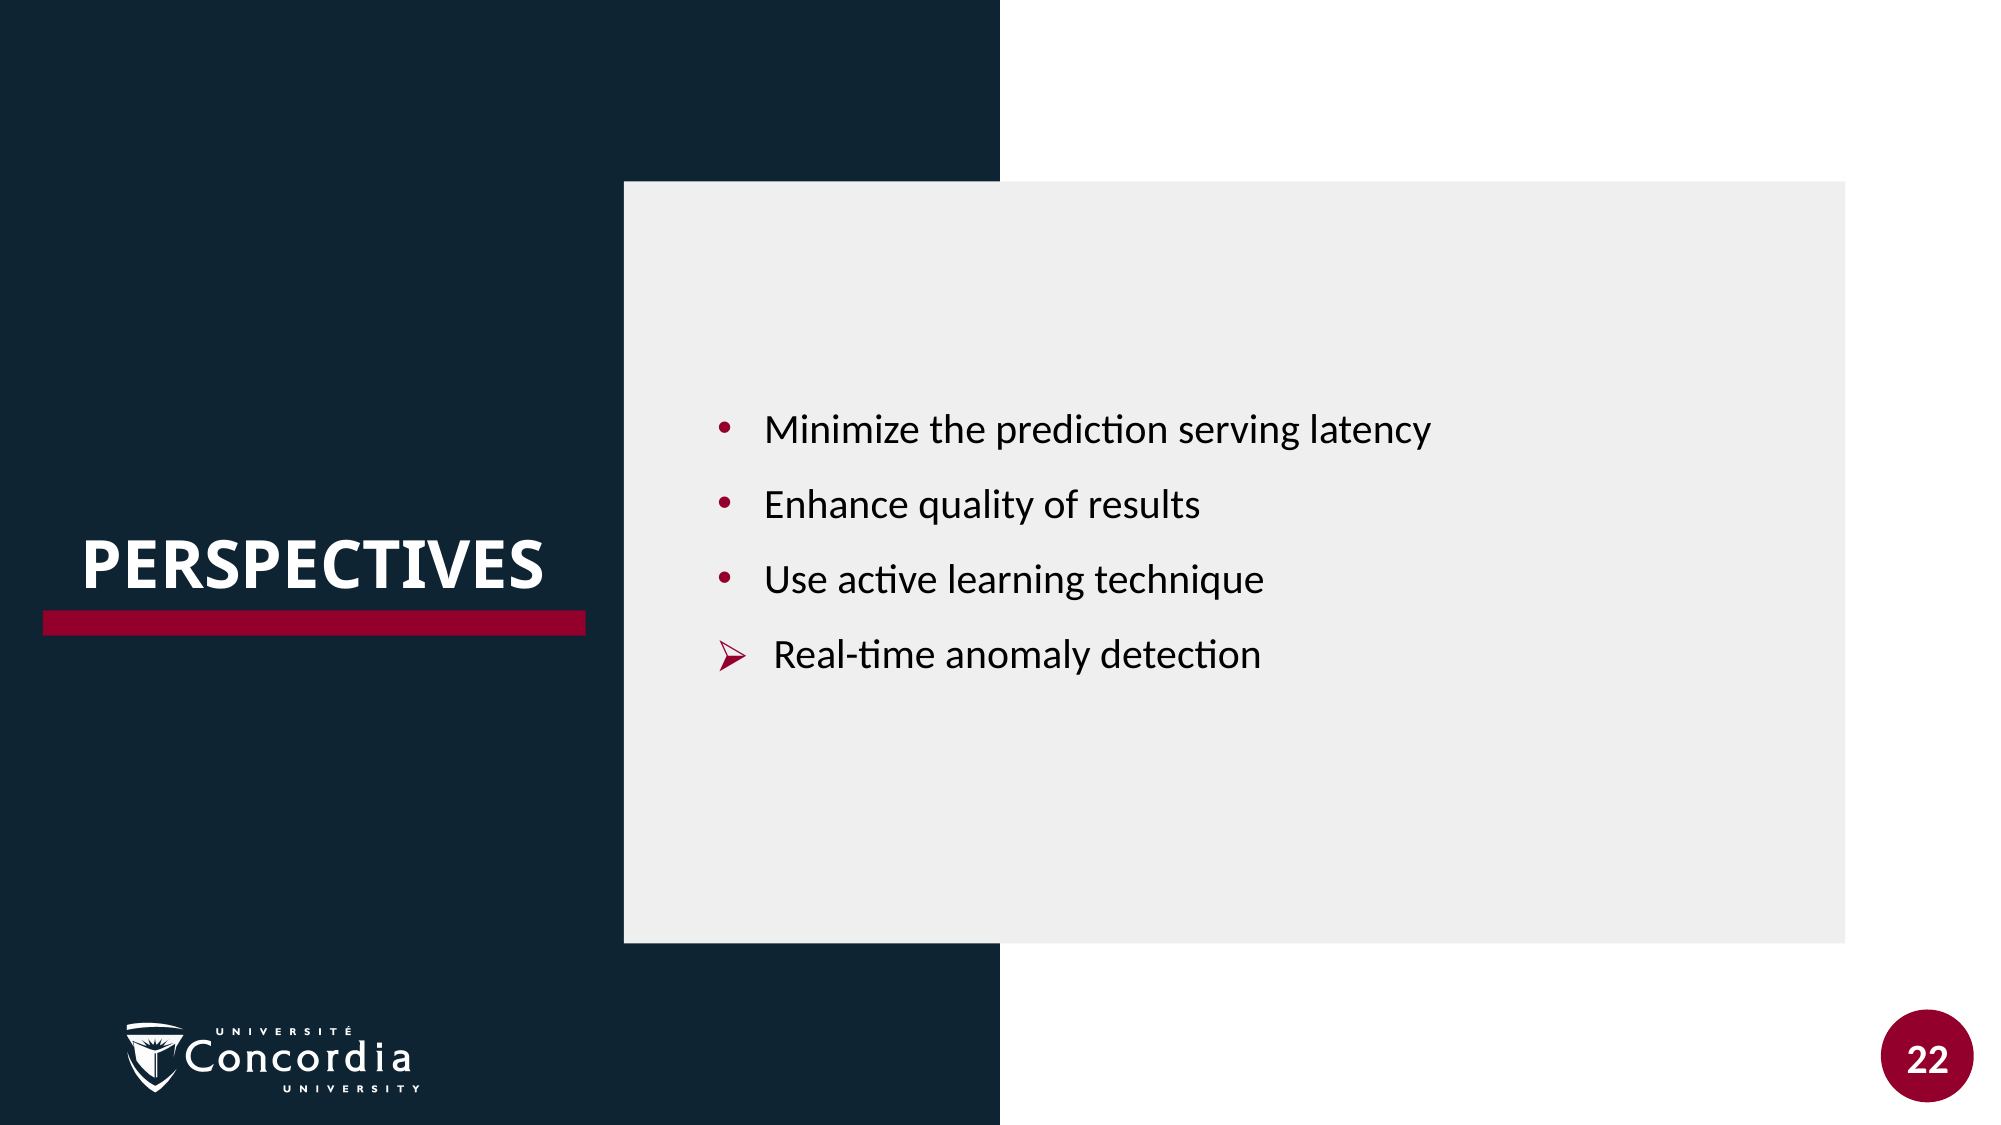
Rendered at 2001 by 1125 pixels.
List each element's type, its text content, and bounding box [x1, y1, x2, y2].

text_box ‹#› [1514, 1026, 1965, 1087]
text_box PERSPECTIVES [29, 514, 597, 610]
text_box [1965, 1028, 1974, 1083]
picture [107, 1009, 441, 1113]
text_box [1891, 1009, 1963, 1026]
text_box [0, 0, 1000, 1125]
text_box [1892, 1087, 1962, 1103]
text_box [42, 610, 586, 636]
text_box [623, 181, 1846, 944]
text_box Minimize the prediction serving latency Enhance quality of results Use active learning technique Real-time anomaly detection [702, 369, 1831, 685]
